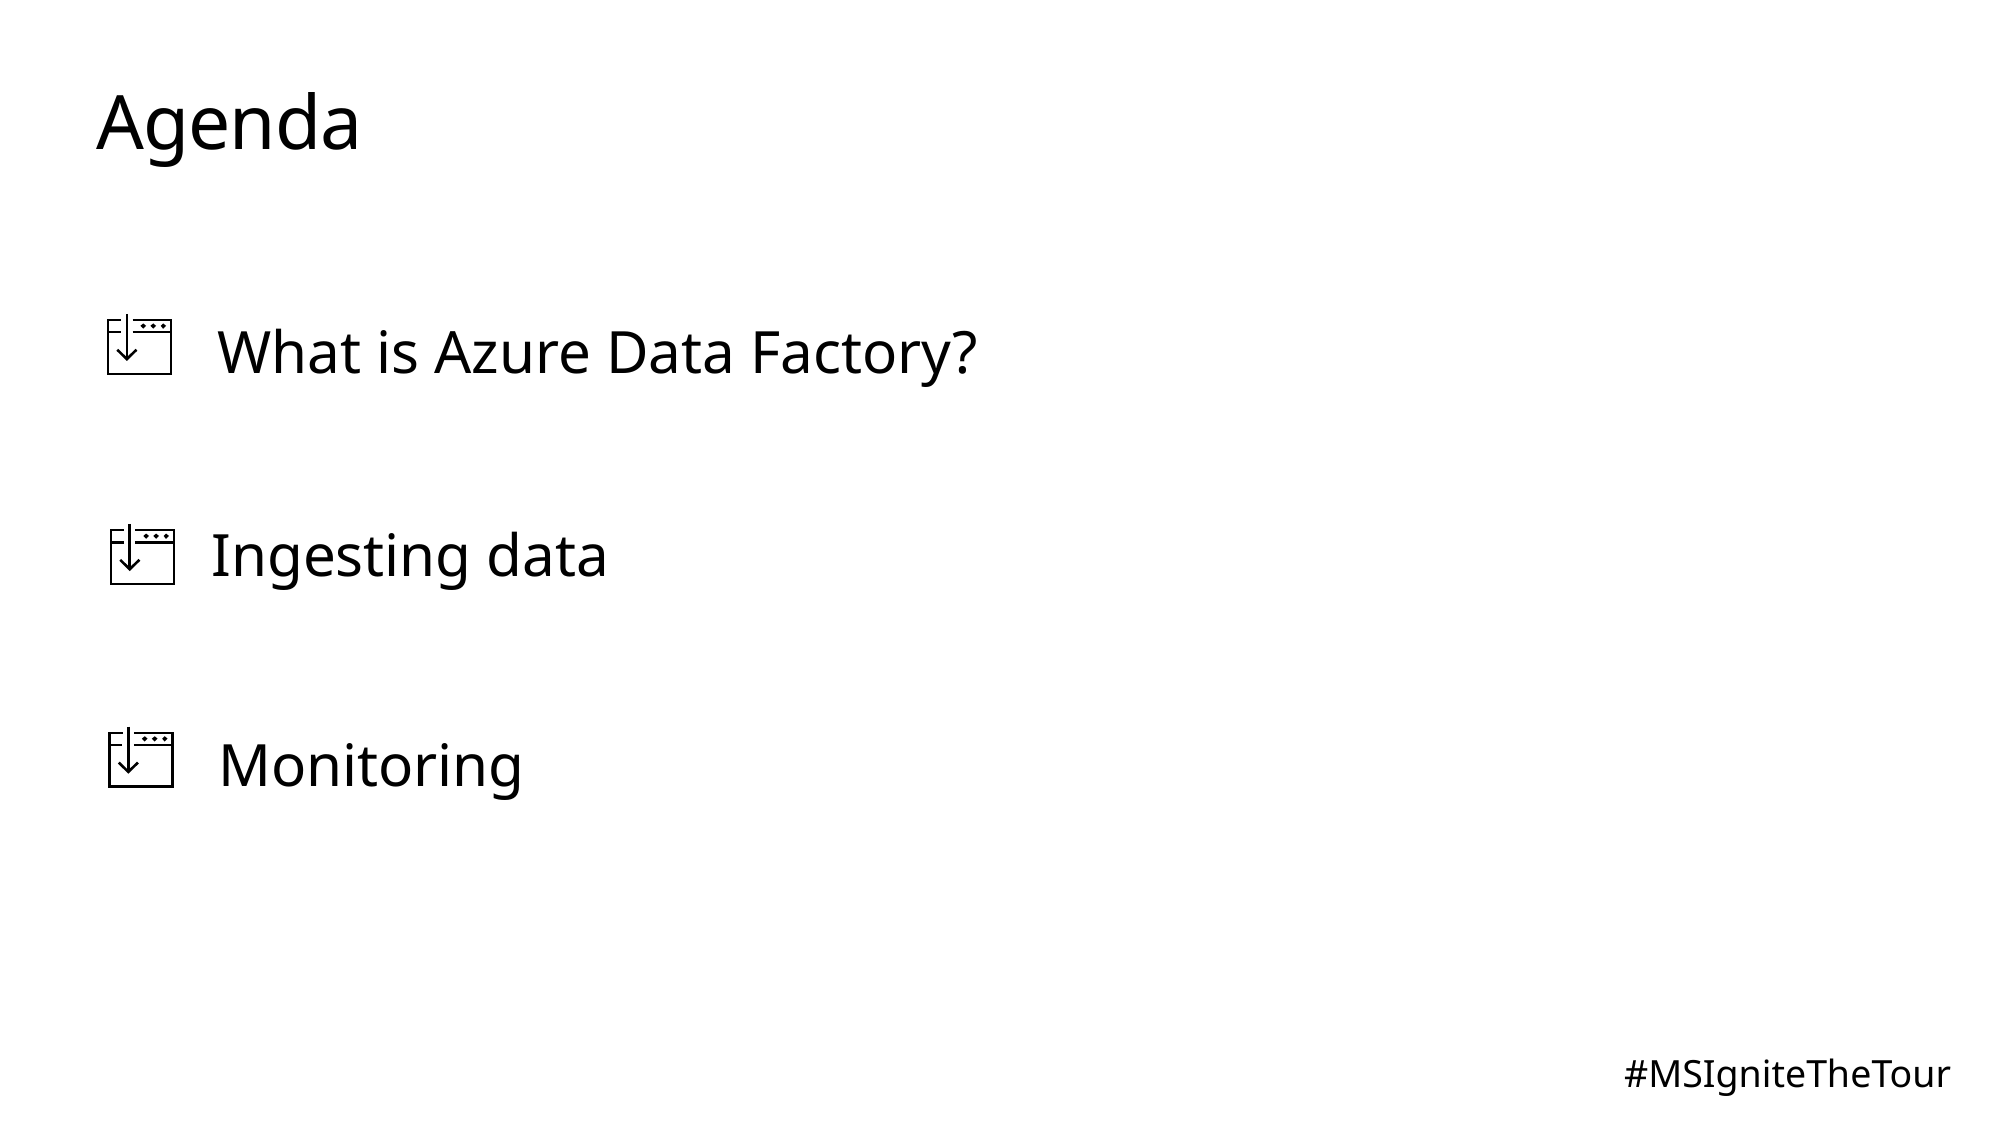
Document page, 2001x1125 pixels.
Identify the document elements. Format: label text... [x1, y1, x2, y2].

title Agenda [96, 75, 1904, 166]
text_box Monitoring [172, 727, 1981, 798]
text_box [110, 523, 175, 584]
text_box [109, 726, 173, 787]
text_box [108, 313, 172, 374]
text_box Ingesting data [174, 518, 1982, 589]
text_box What is Azure Data Factory? [171, 314, 1979, 385]
